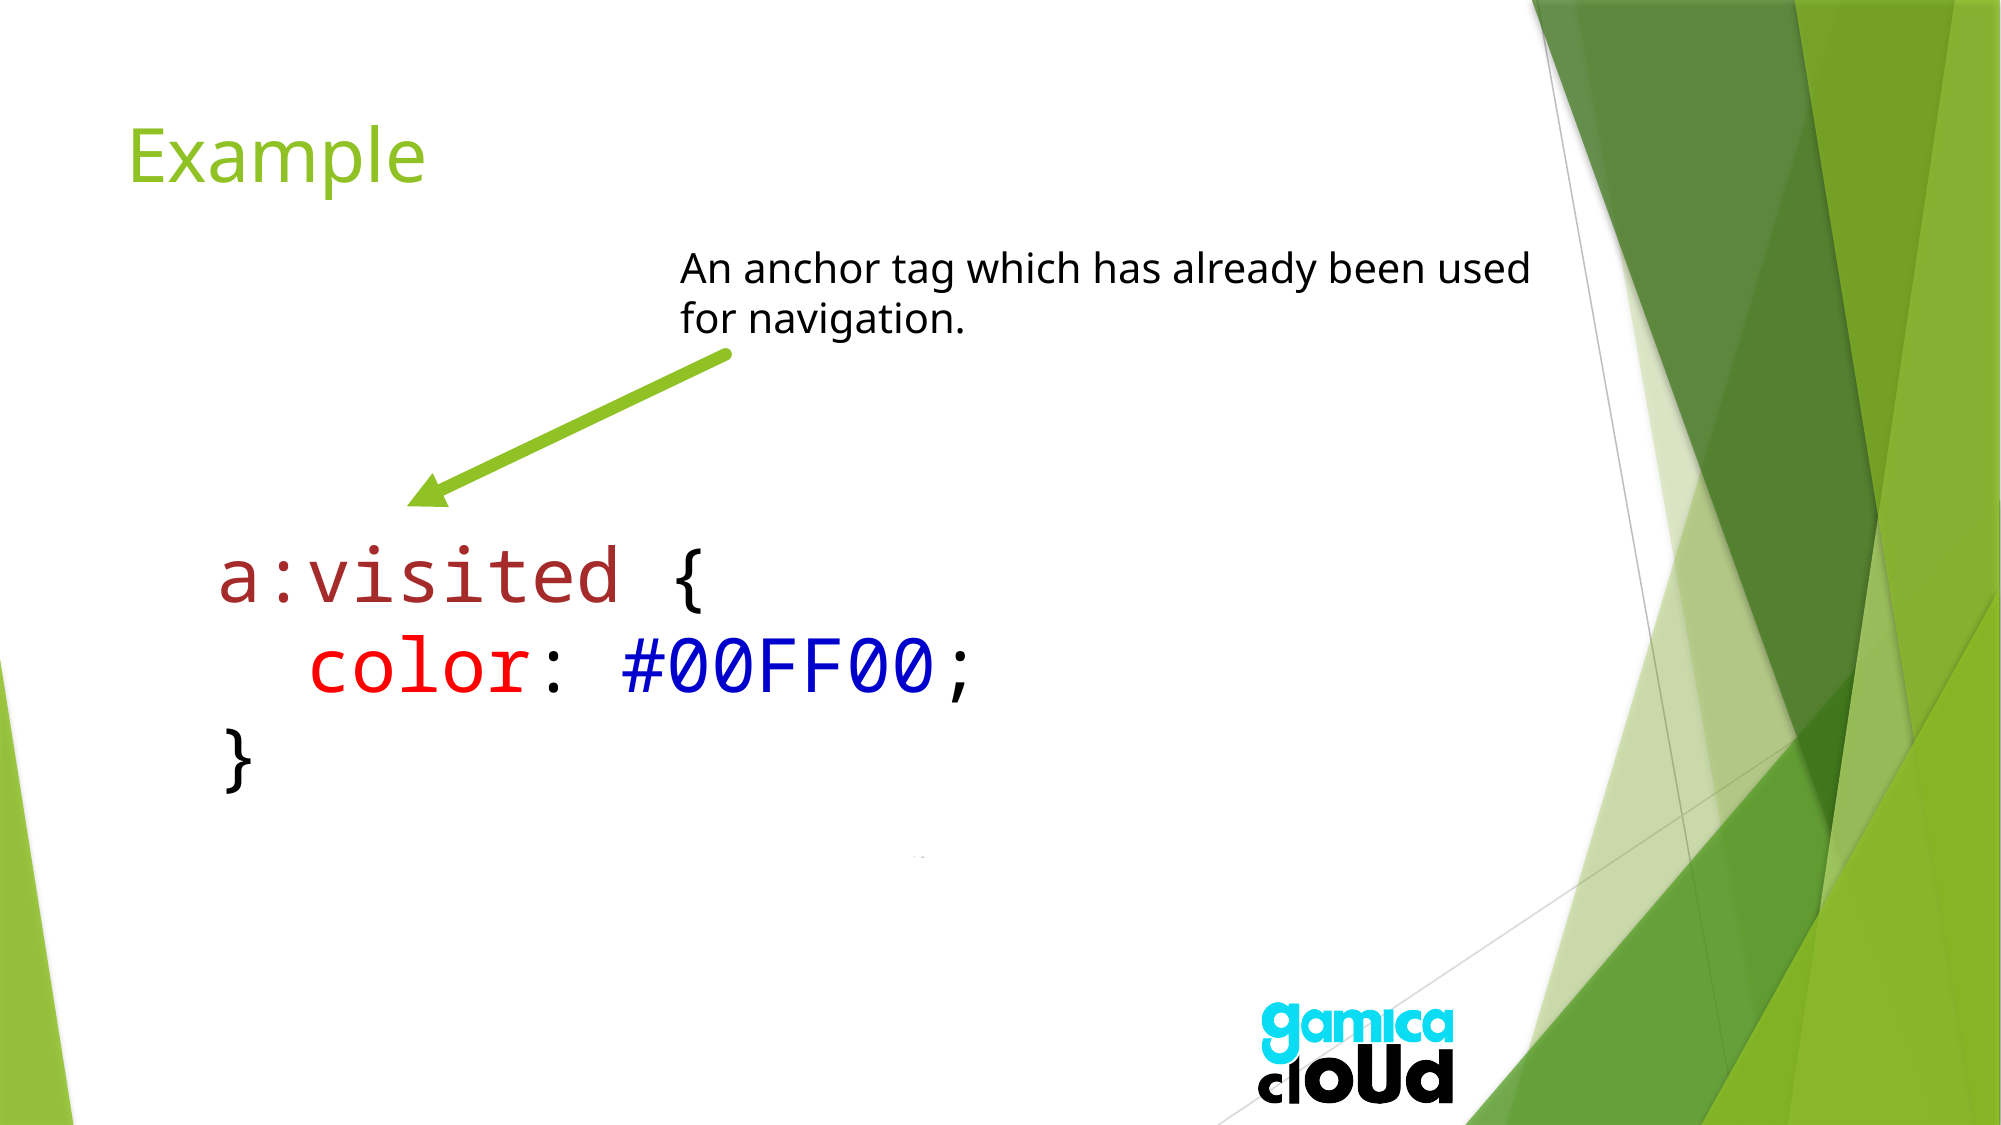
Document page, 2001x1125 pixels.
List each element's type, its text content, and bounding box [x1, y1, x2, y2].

title Example [111, 99, 1522, 317]
text_box CSS [899, 848, 975, 867]
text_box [406, 353, 727, 507]
text_box An anchor tag which has already been used for navigation. [665, 233, 1547, 349]
picture [1257, 1001, 1454, 1104]
text_box a:visited { color: #00FF00; } [201, 520, 1202, 806]
